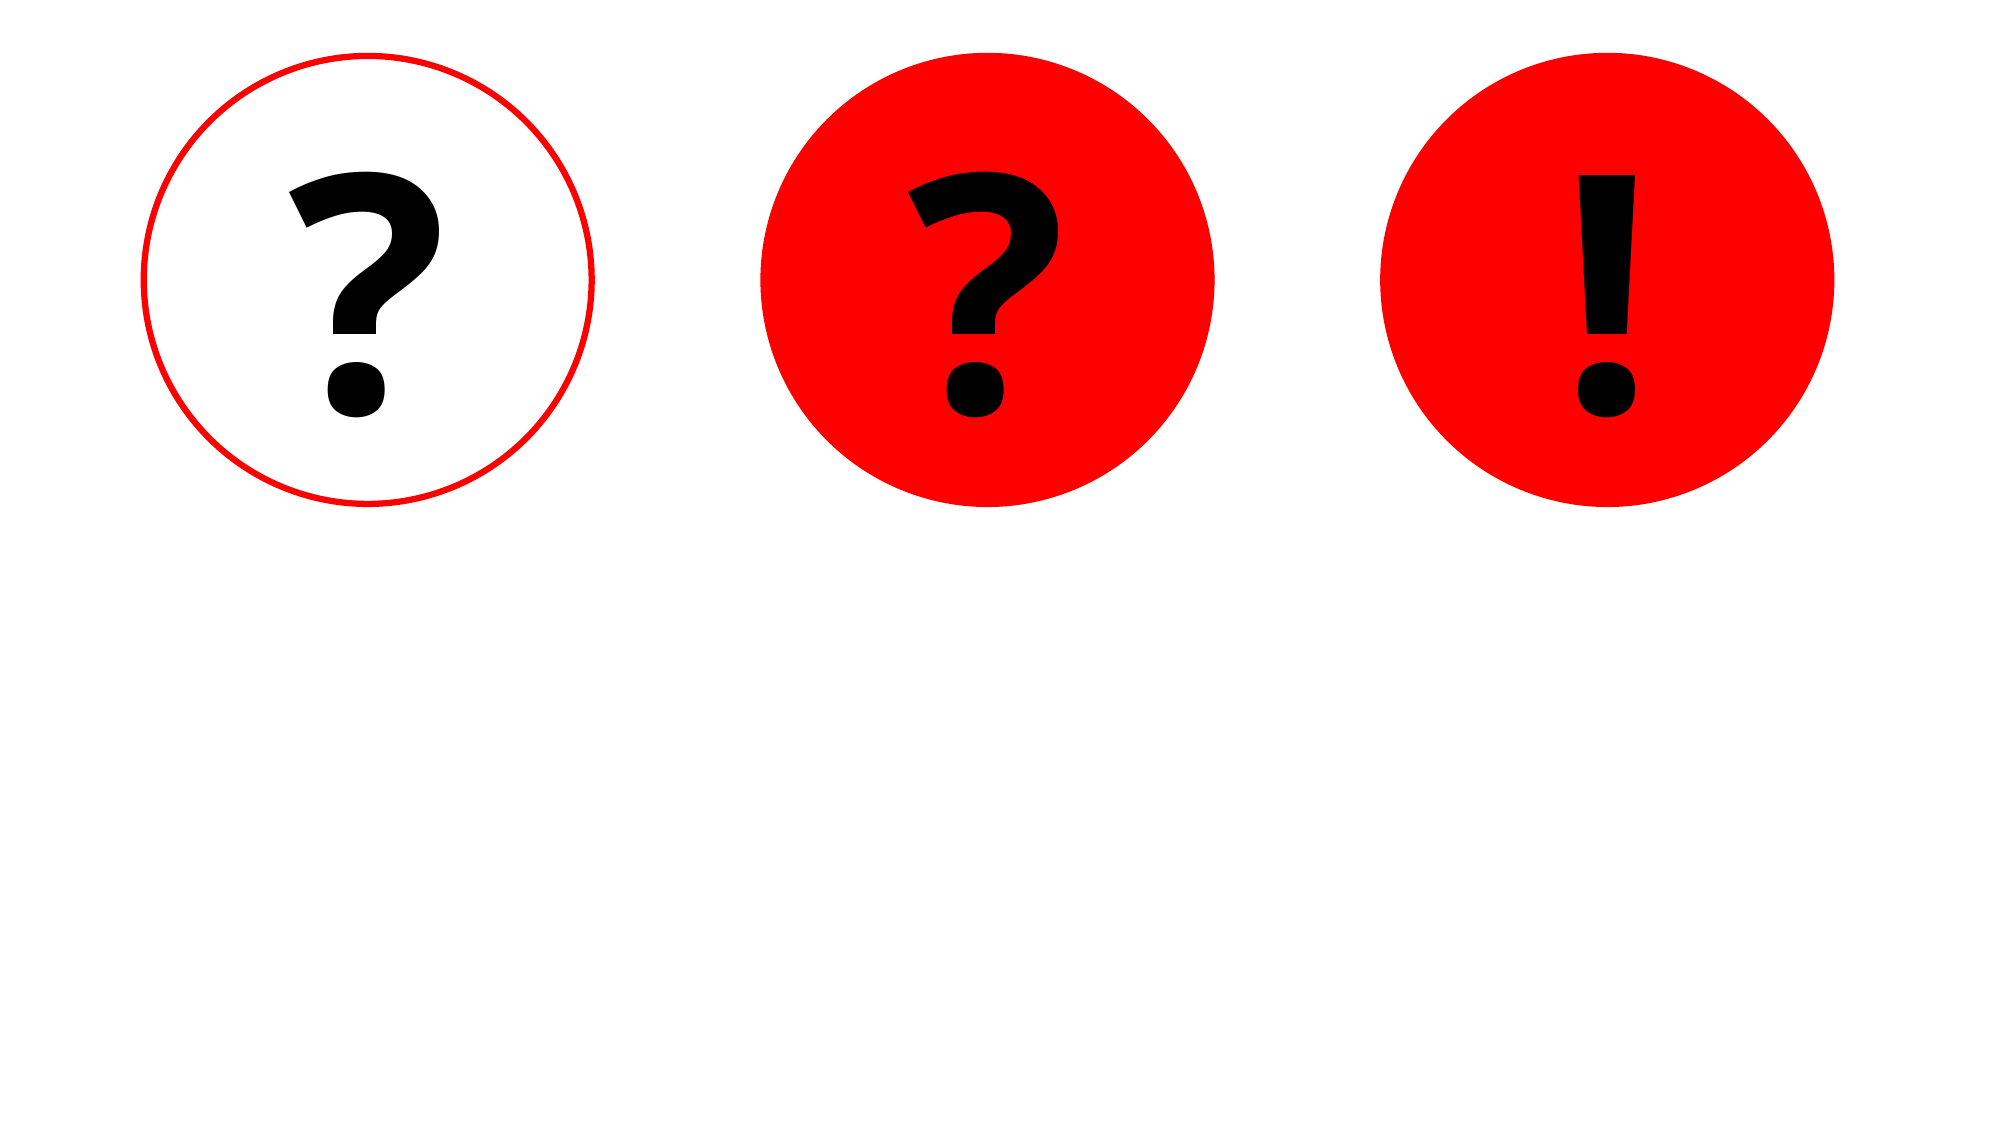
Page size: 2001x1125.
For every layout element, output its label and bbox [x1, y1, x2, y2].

text_box [143, 55, 1832, 504]
